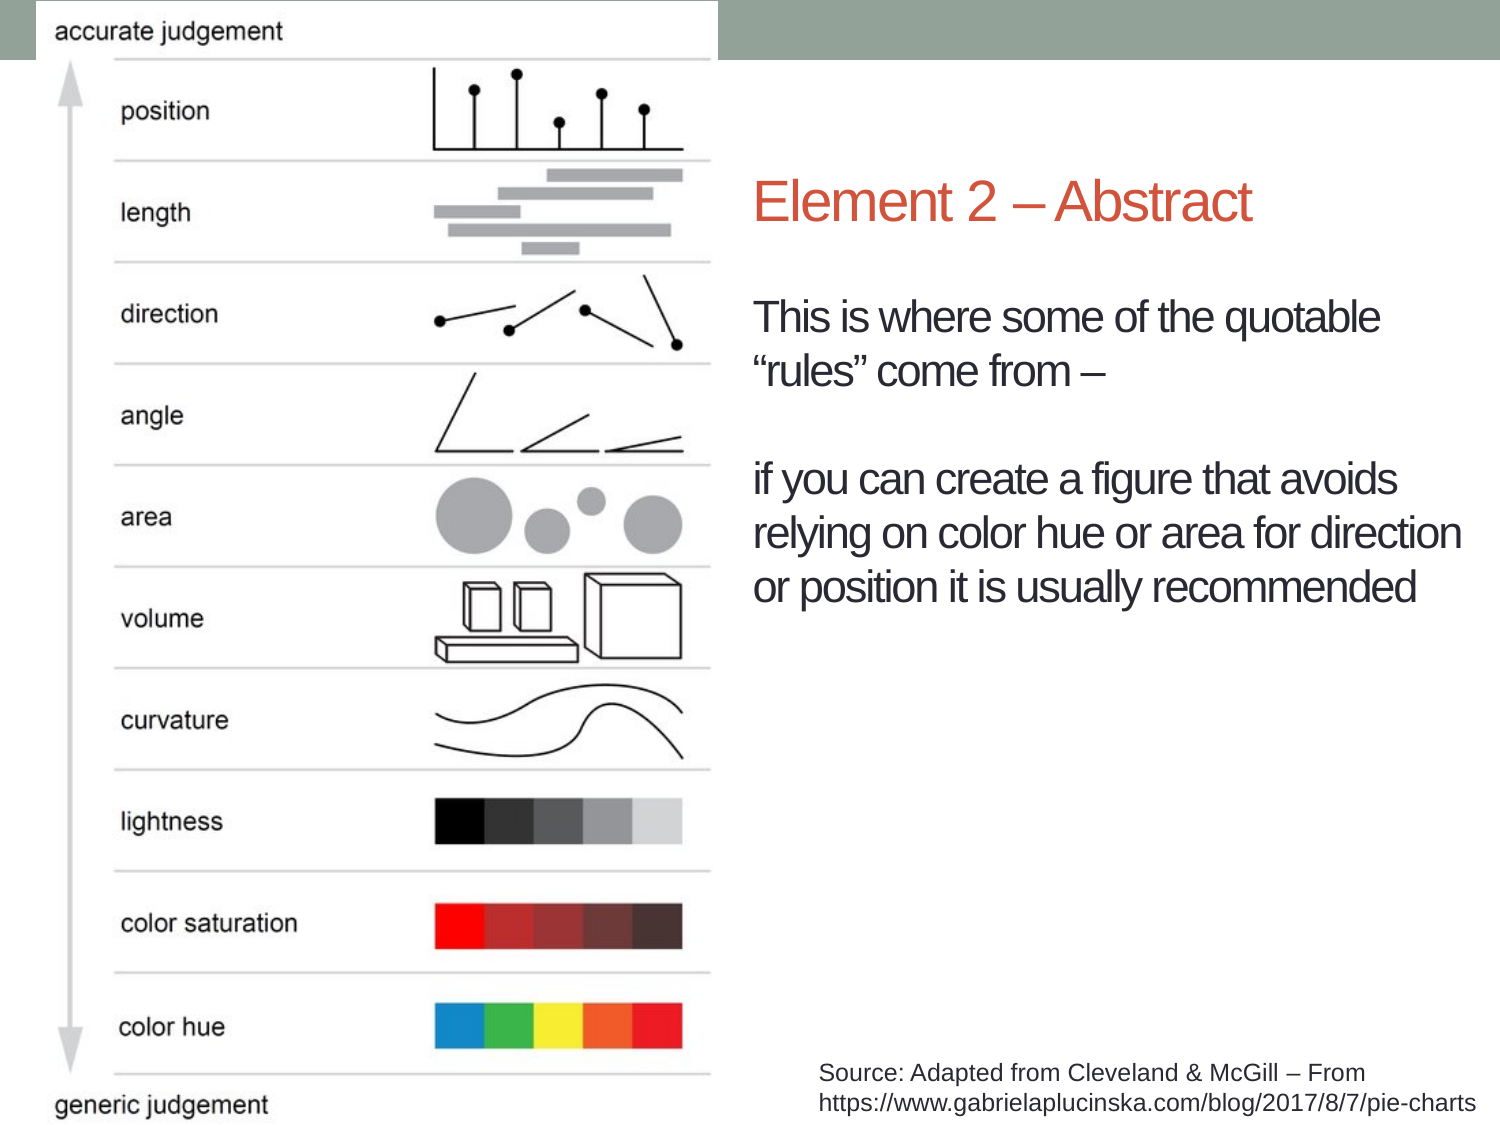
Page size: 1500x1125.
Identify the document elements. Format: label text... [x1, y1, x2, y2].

picture [36, 0, 719, 1125]
title Element 2 – Abstract This is where some of the quotable “rules” come from – if you can create a figure that avoids relying on color hue or area for direction or position it is usually recommended [737, 127, 1482, 648]
text_box Source: Adapted from Cleveland & McGill – From https://www.gabrielaplucinska.com/blog/2017/8/7/pie-charts [803, 1049, 1500, 1124]
